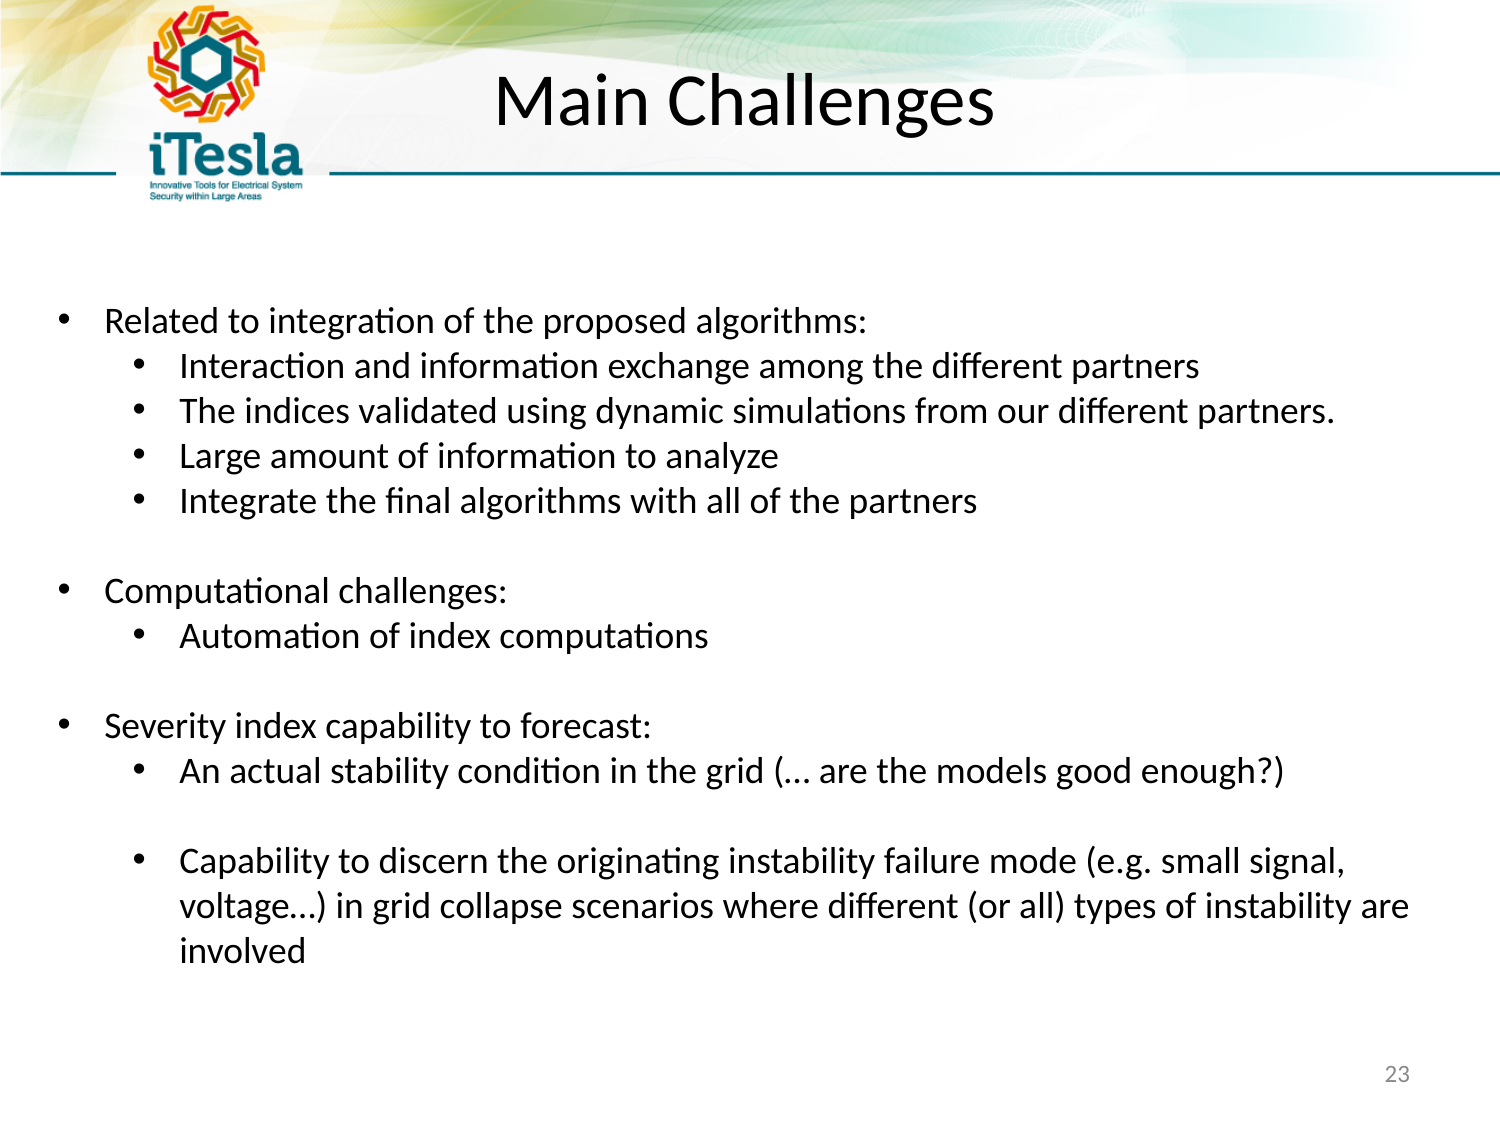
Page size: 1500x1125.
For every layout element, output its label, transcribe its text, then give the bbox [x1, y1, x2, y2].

title Main Challenges [371, 42, 1118, 159]
text_box Related to integration of the proposed algorithms: Interaction and information exchange among the different partners The indices validated using dynamic simulations from our different partners. Large amount of information to analyze Integrate the final algorithms with all of the partners Computational challenges: Automation of index computations Severity index capability to forecast: An actual stability condition in the grid (… are the models good enough?) Capability to discern the originating instability failure mode (e.g. small signal, voltage…) in grid collapse scenarios where different (or all) types of instability are involved [42, 243, 1461, 1114]
picture [0, 0, 1500, 203]
